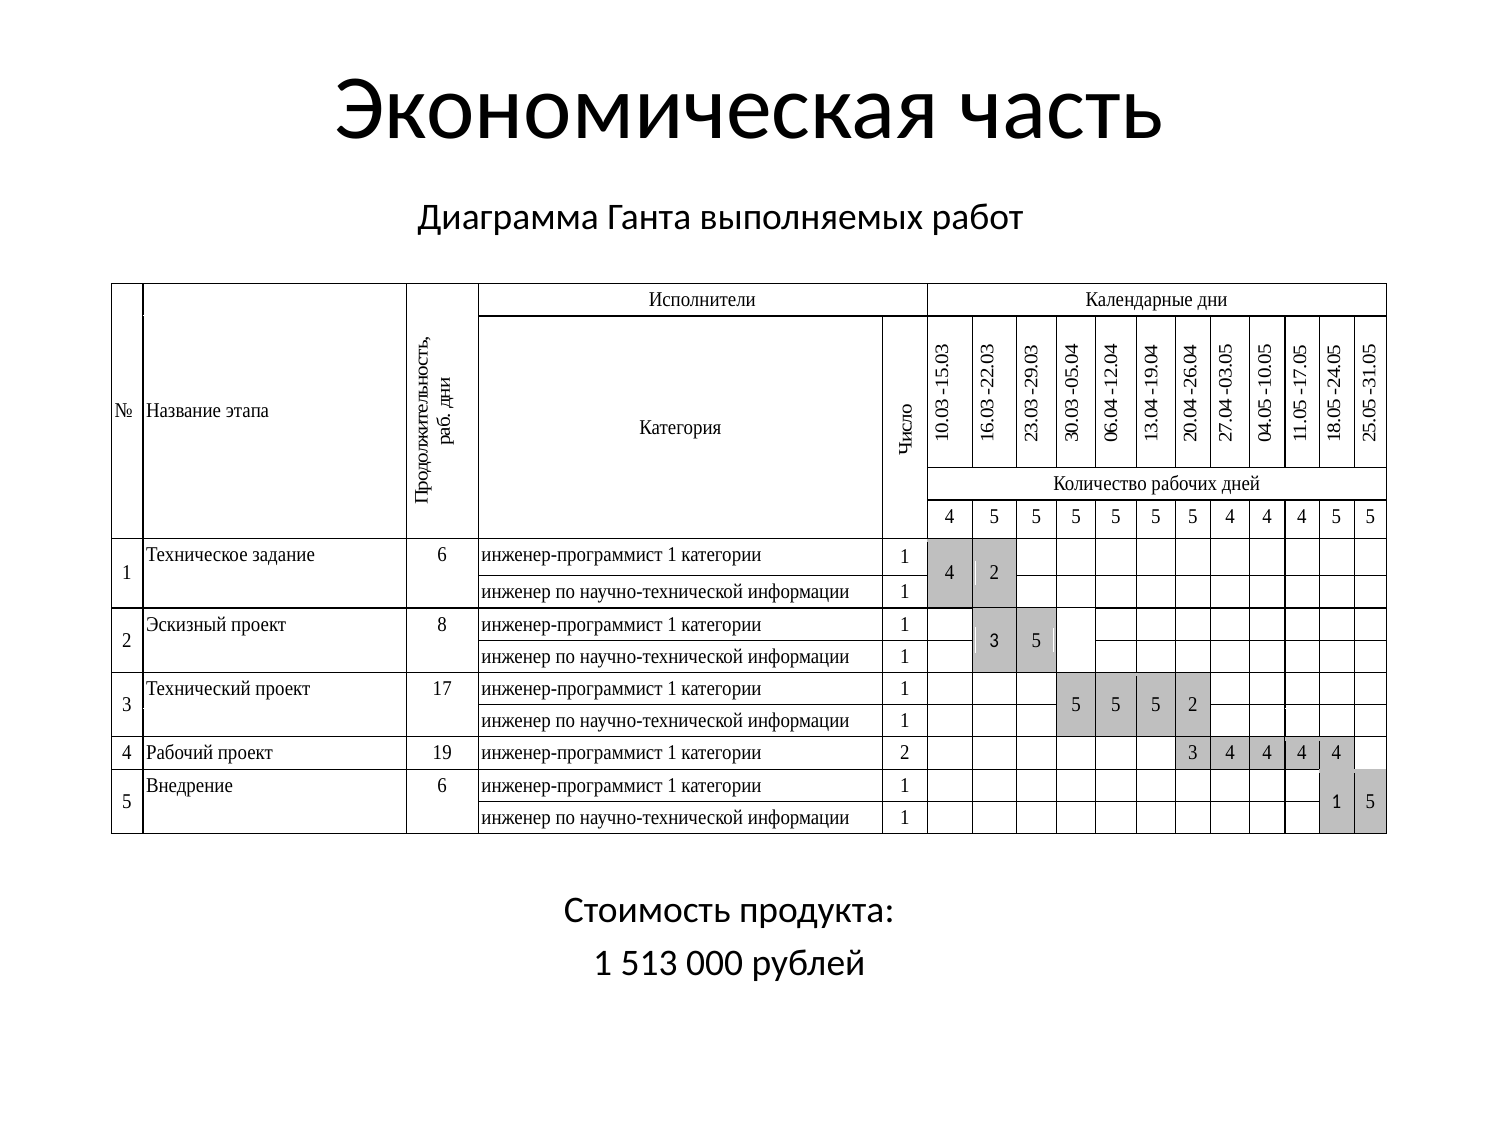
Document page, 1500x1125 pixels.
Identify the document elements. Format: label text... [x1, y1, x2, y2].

list Диаграмма Ганта выполняемых работ [218, 184, 1223, 241]
text_box Стоимость продукта: 1 513 000 рублей [227, 877, 1232, 1014]
title Экономическая часть [75, 30, 1425, 173]
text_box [100, 243, 1400, 835]
